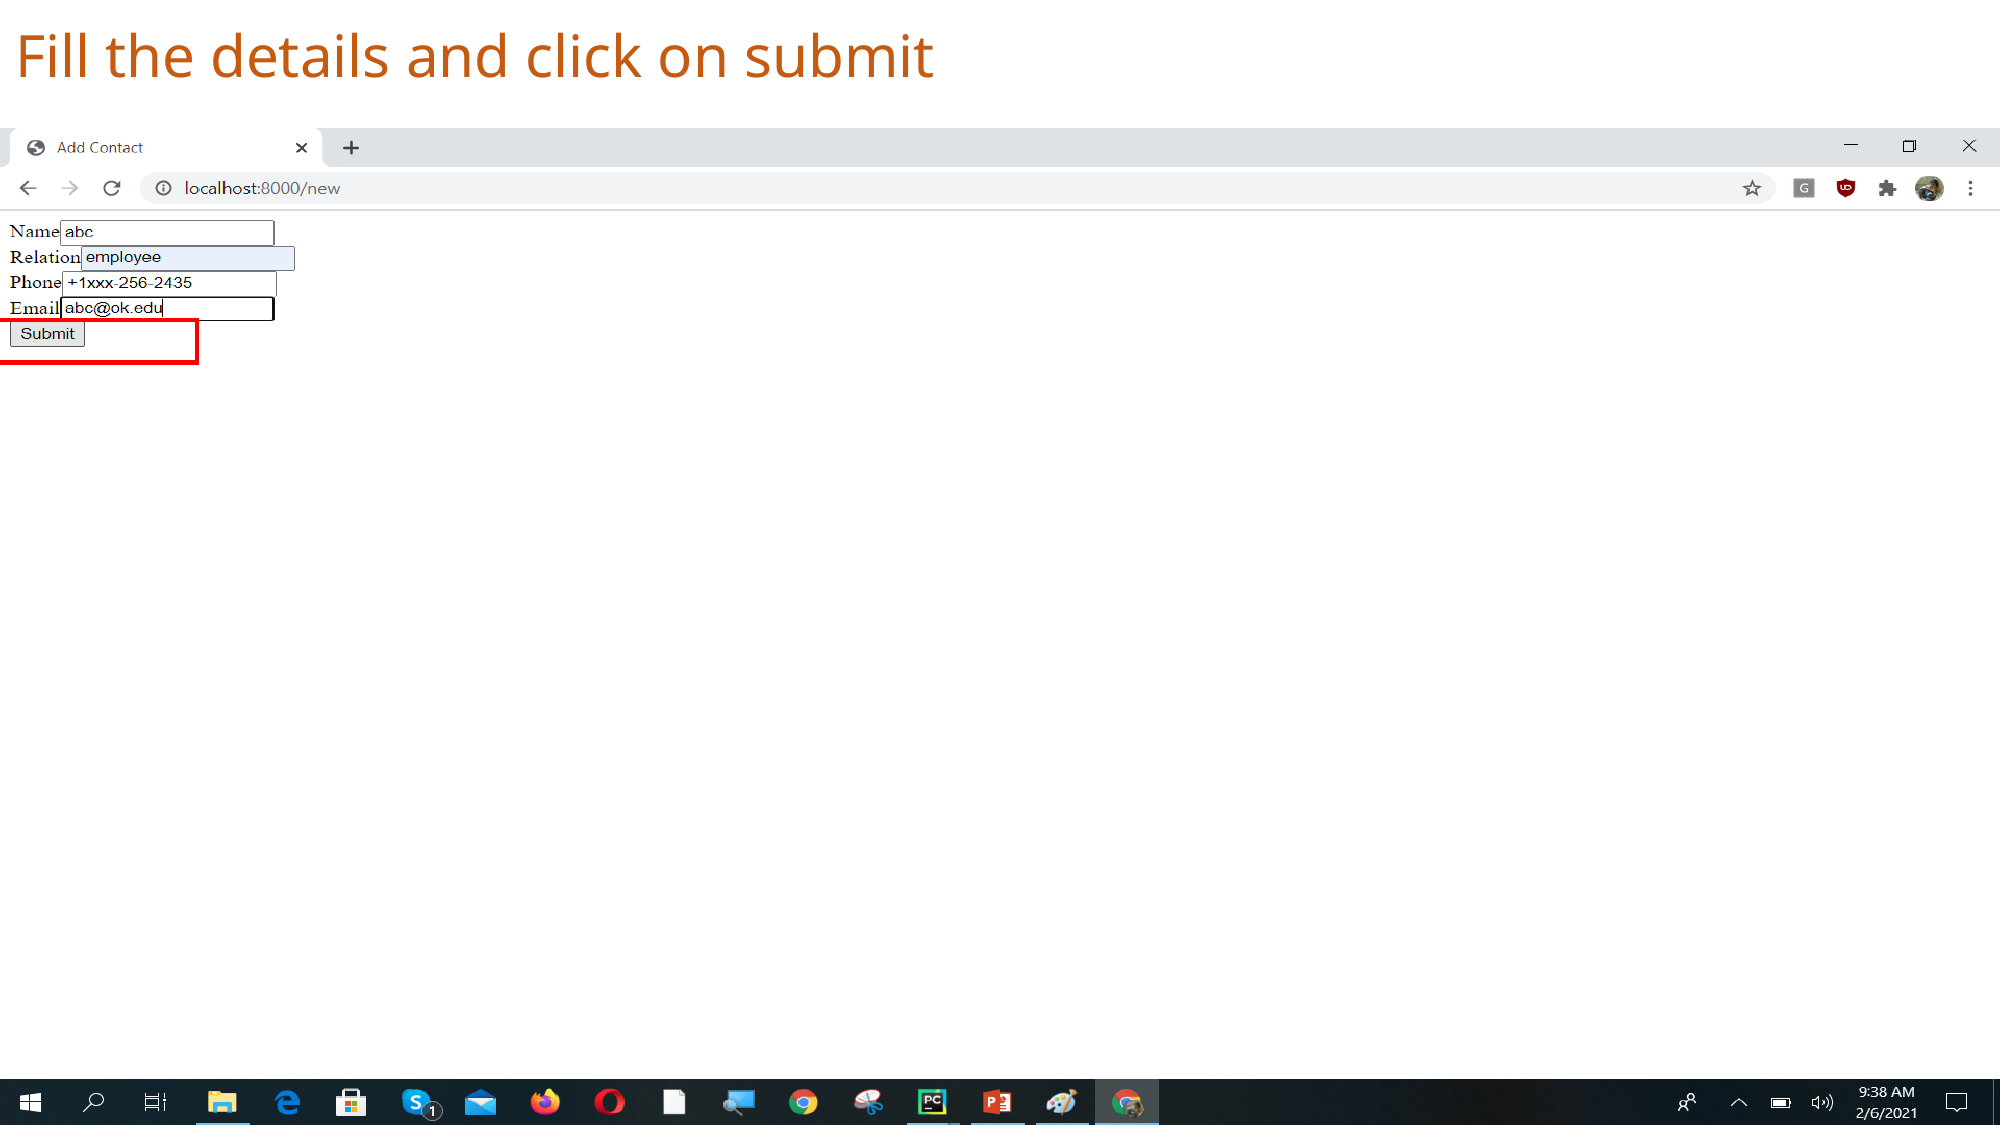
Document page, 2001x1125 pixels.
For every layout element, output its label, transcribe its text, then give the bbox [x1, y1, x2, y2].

title Fill the details and click on submit [0, 0, 1725, 118]
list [0, 128, 2000, 1125]
